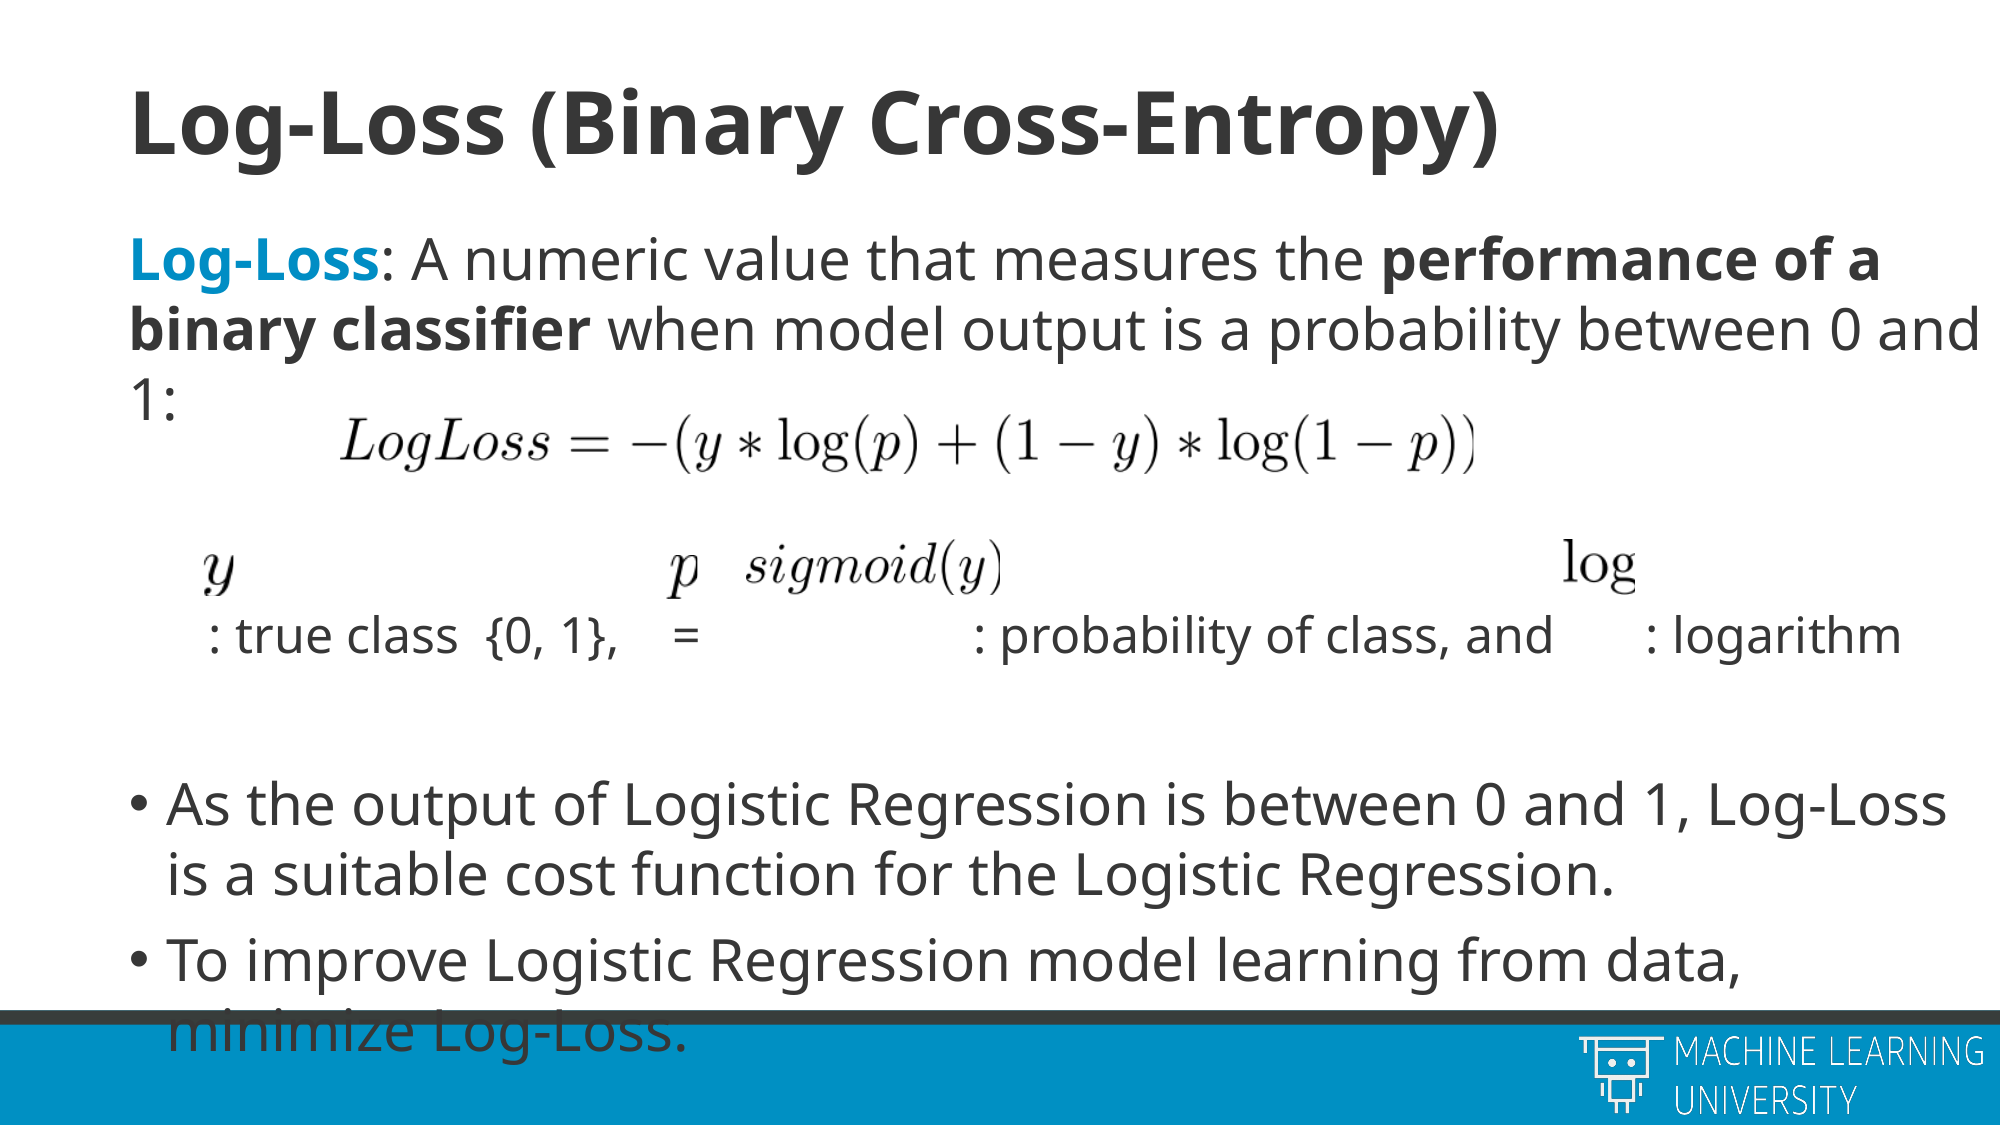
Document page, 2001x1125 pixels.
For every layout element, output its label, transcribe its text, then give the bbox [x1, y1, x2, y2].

picture [1849, 1037, 1861, 1064]
picture [1580, 1037, 1664, 1113]
picture [664, 554, 698, 599]
picture [203, 554, 234, 596]
picture [1561, 539, 1636, 595]
title Log-Loss (Binary Cross-Entropy) [114, 48, 1902, 211]
picture [339, 414, 1474, 474]
picture [745, 539, 1000, 595]
